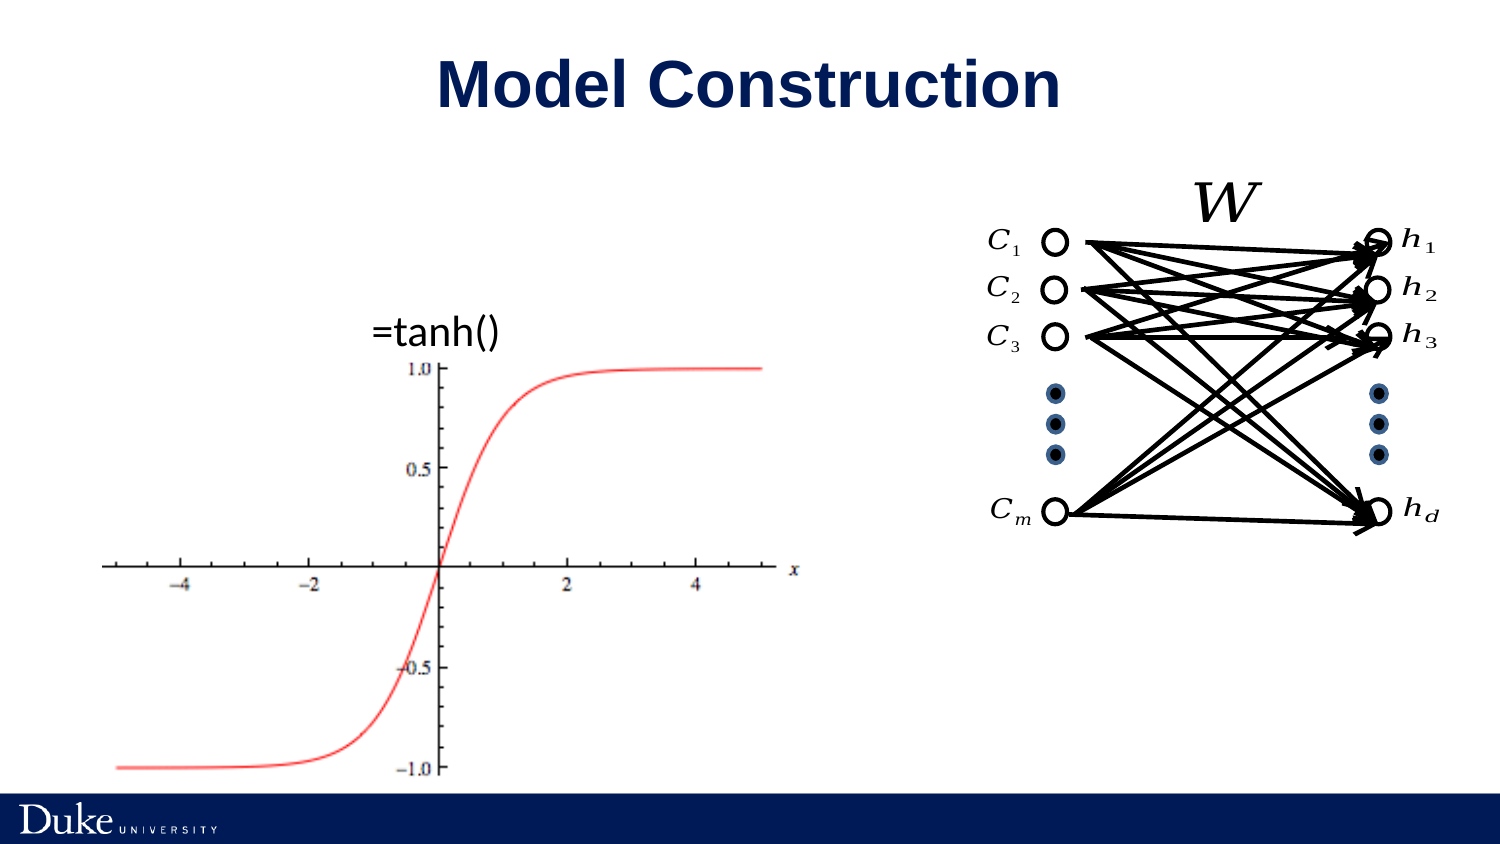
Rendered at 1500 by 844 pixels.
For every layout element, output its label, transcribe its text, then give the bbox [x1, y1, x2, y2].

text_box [1090, 337, 1367, 512]
picture [0, 0, 1500, 844]
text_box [1074, 242, 1367, 515]
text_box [1042, 229, 1068, 525]
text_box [1091, 289, 1366, 336]
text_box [1085, 250, 1371, 338]
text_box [1365, 229, 1391, 525]
text_box Model Construction [74, 33, 1425, 175]
